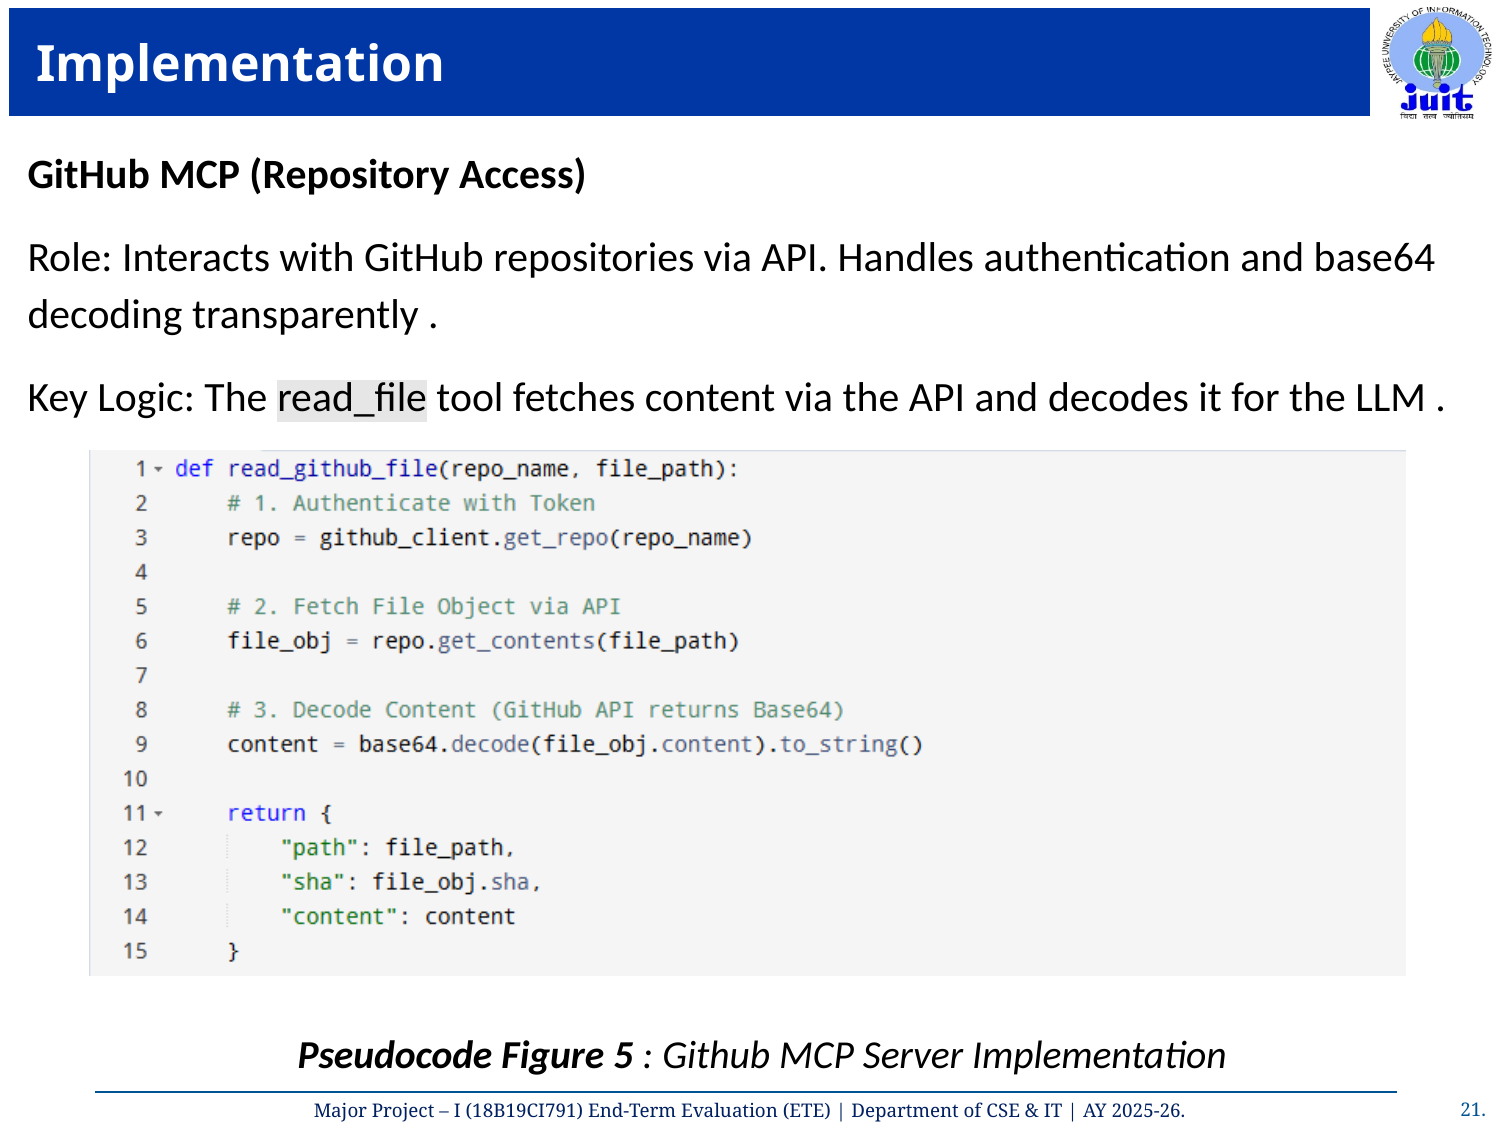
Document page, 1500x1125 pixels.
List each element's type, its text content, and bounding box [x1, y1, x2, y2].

picture [89, 449, 1406, 976]
picture [1376, 7, 1500, 119]
title Implementation [4, 2, 1376, 121]
text_box Pseudocode Figure 5 : Github MCP Server Implementation [165, 1014, 1360, 1092]
text_box GitHub MCP (Repository Access) Role: Interacts with GitHub repositories via API. Handles authentication and base64 decoding transparently . Key Logic: The read_file tool fetches content via the API and decodes it for the LLM . [12, 131, 1482, 1083]
